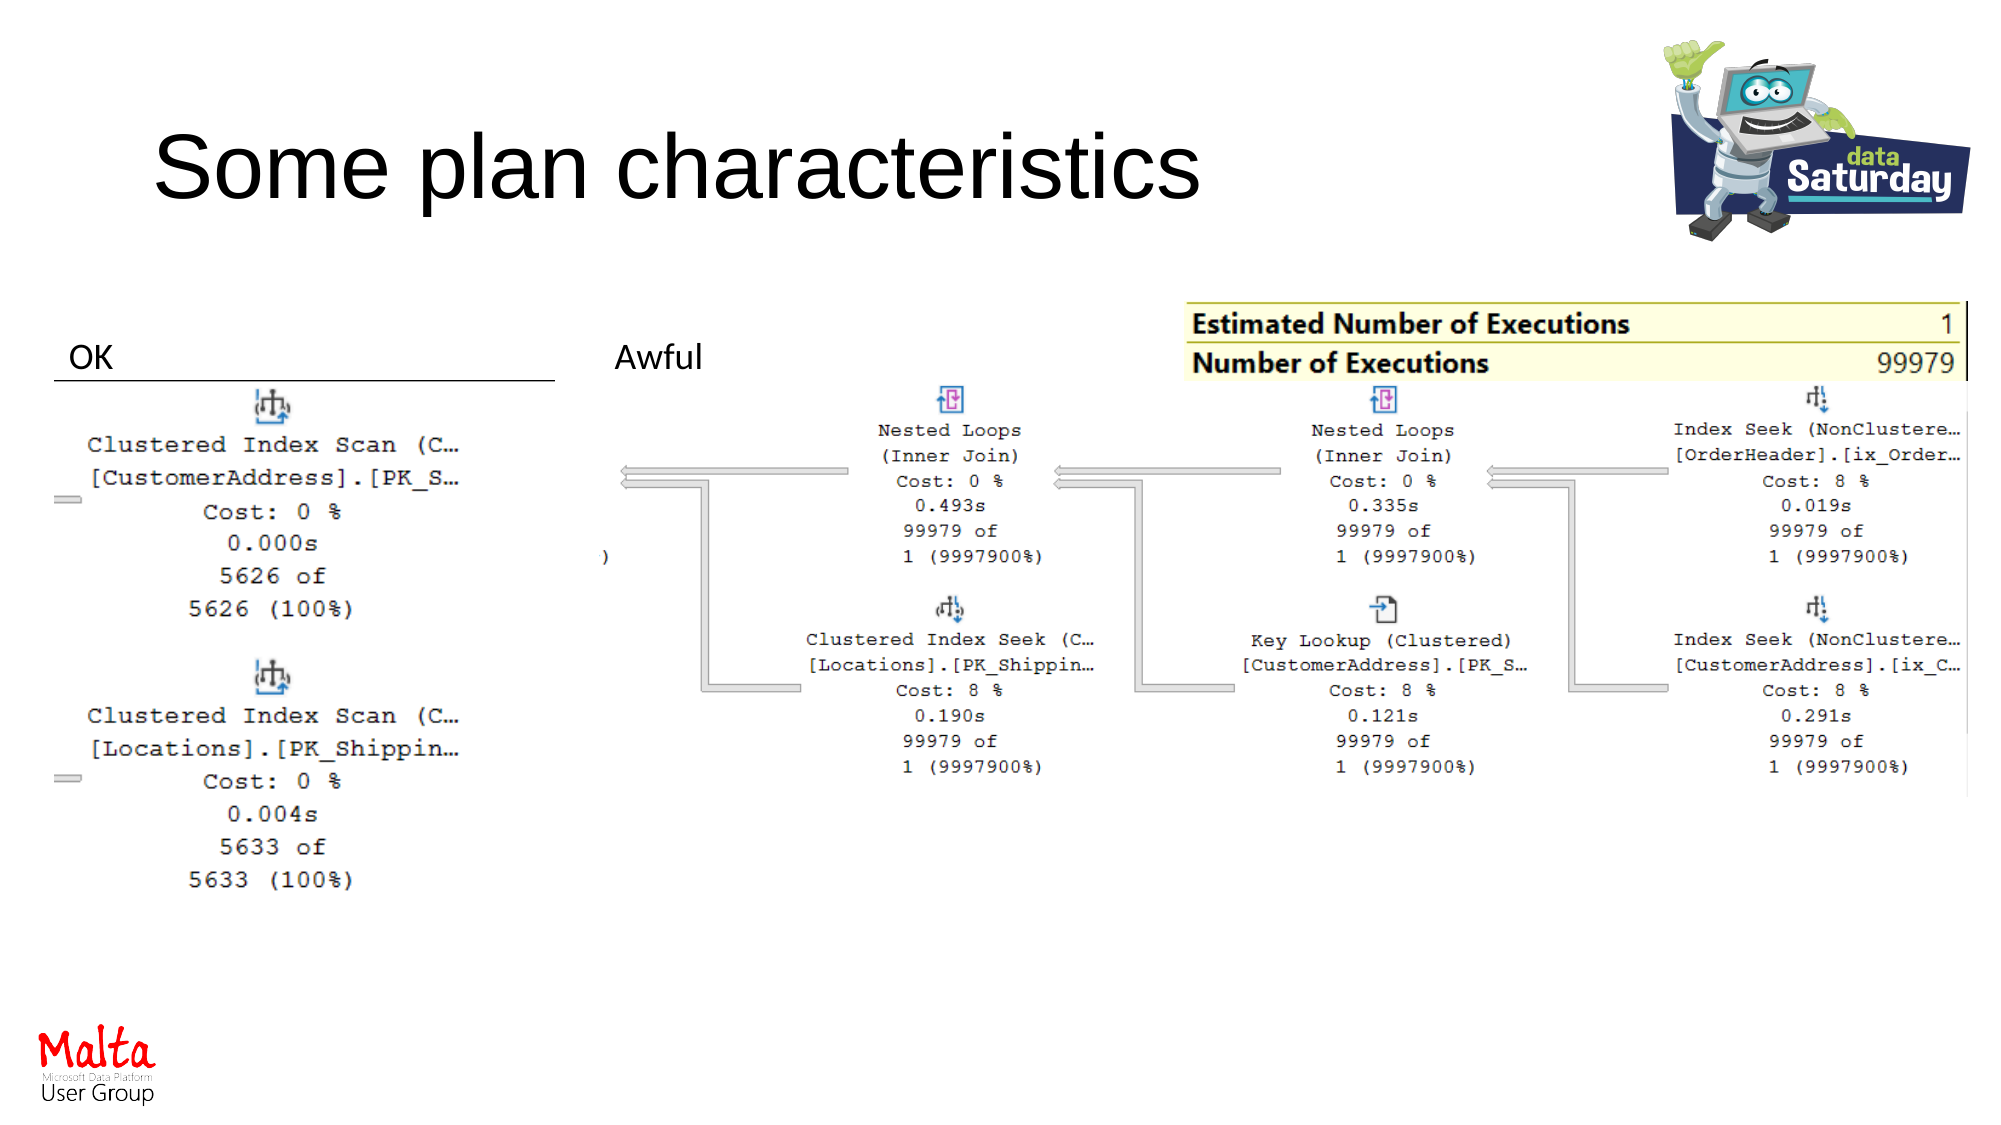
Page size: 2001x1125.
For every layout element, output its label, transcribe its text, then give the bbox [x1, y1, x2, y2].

picture [1184, 301, 1968, 381]
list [599, 380, 1968, 797]
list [54, 380, 555, 922]
picture [1606, 22, 2001, 264]
text_box OK [54, 324, 555, 380]
picture [0, 999, 187, 1125]
text_box Awful [599, 324, 1100, 380]
title Some plan characteristics [137, 59, 1629, 278]
